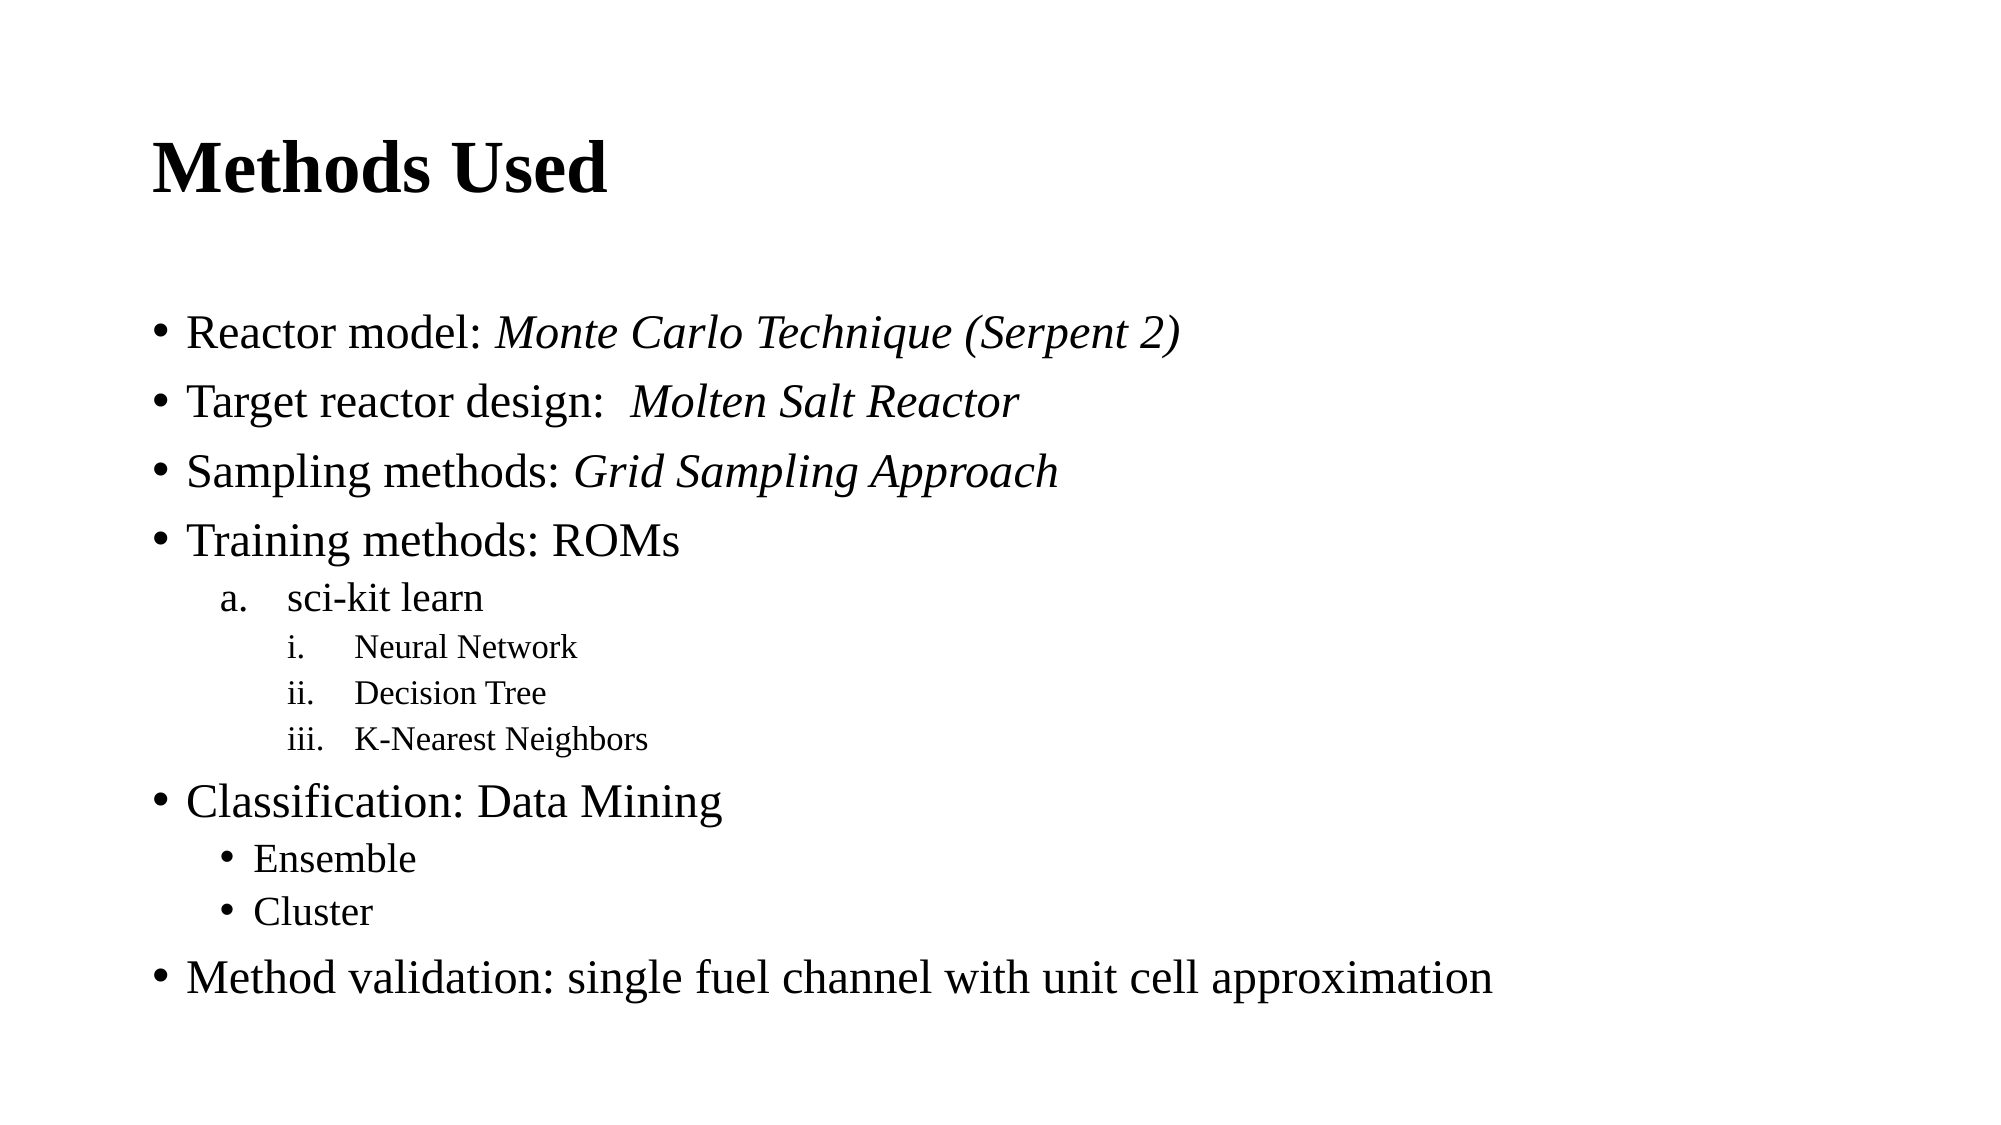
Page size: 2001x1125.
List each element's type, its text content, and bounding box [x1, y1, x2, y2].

list Reactor model: Monte Carlo Technique (Serpent 2) Target reactor design: Molten Salt Reactor Sampling methods: Grid Sampling Approach Training methods: ROMs sci-kit learn Neural Network Decision Tree K-Nearest Neighbors Classification: Data Mining Ensemble Cluster Method validation: single fuel channel with unit cell approximation [137, 299, 1863, 1014]
title Methods Used [137, 59, 1863, 278]
